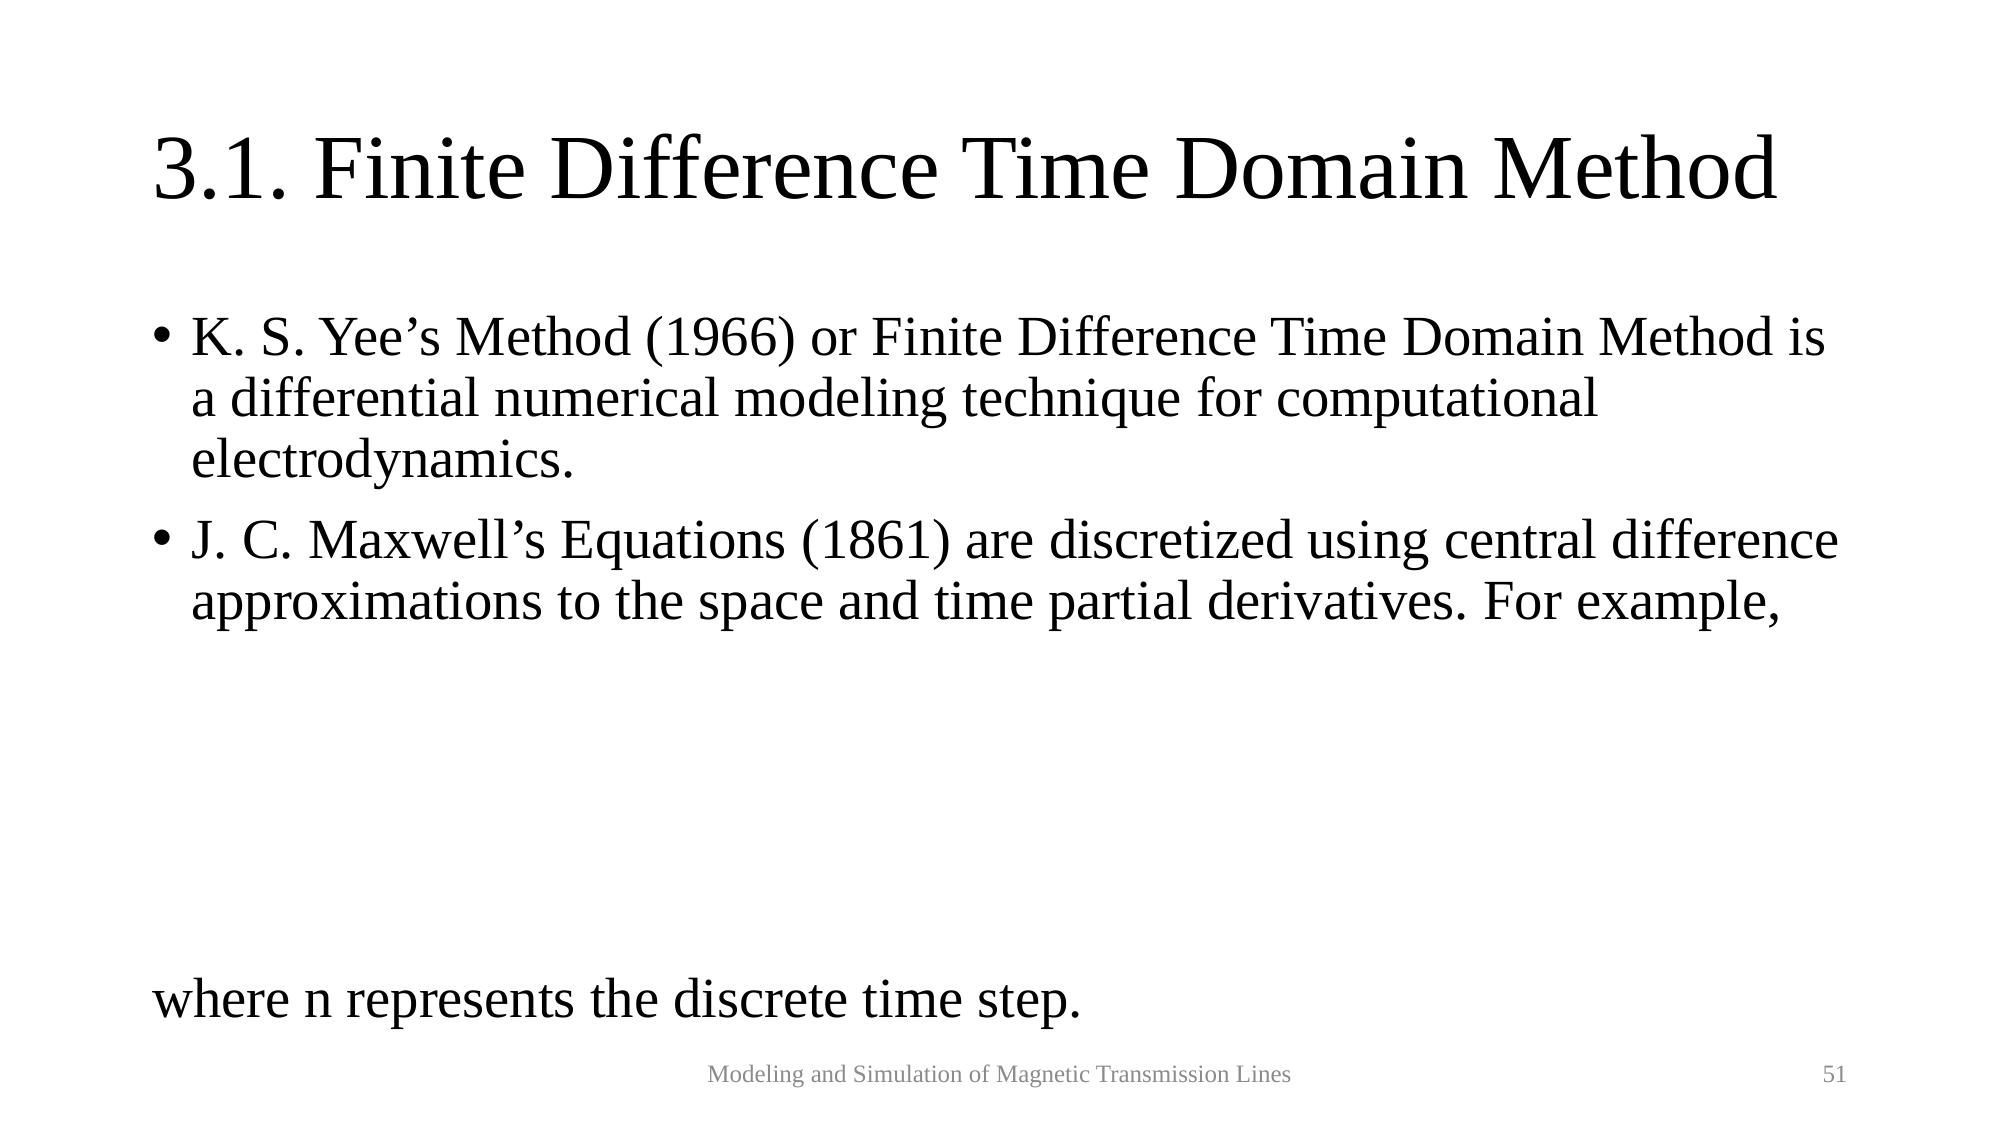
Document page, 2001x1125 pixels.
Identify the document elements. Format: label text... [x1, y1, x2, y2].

slide_number 51 [1412, 1042, 1863, 1103]
title 3.1. Finite Difference Time Domain Method [137, 59, 1863, 278]
footer Modeling and Simulation of Magnetic Transmission Lines [662, 1042, 1338, 1103]
